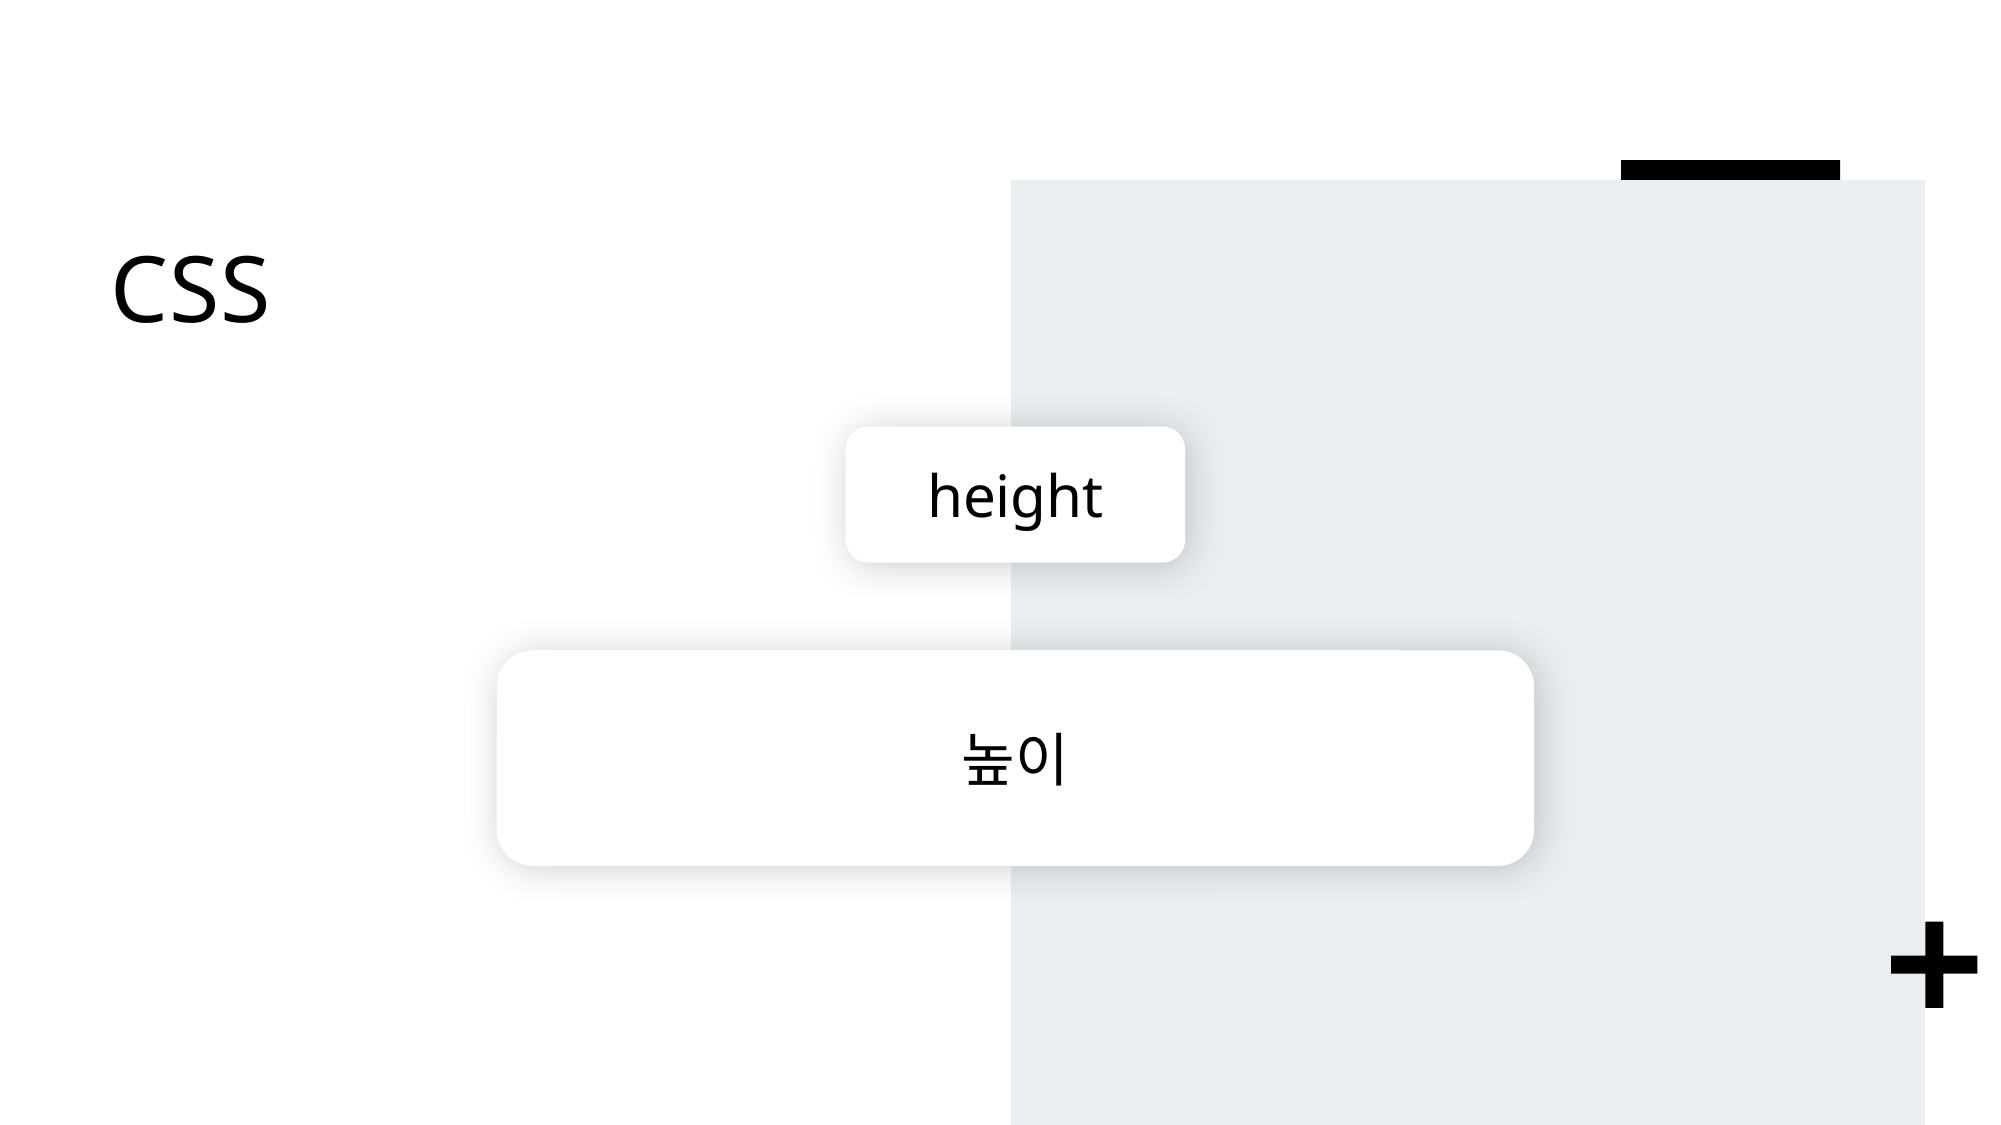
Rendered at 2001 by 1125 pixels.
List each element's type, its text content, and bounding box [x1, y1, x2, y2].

text_box 높이 [495, 649, 1536, 867]
title CSS [92, 197, 1449, 435]
text_box height [844, 425, 1187, 564]
